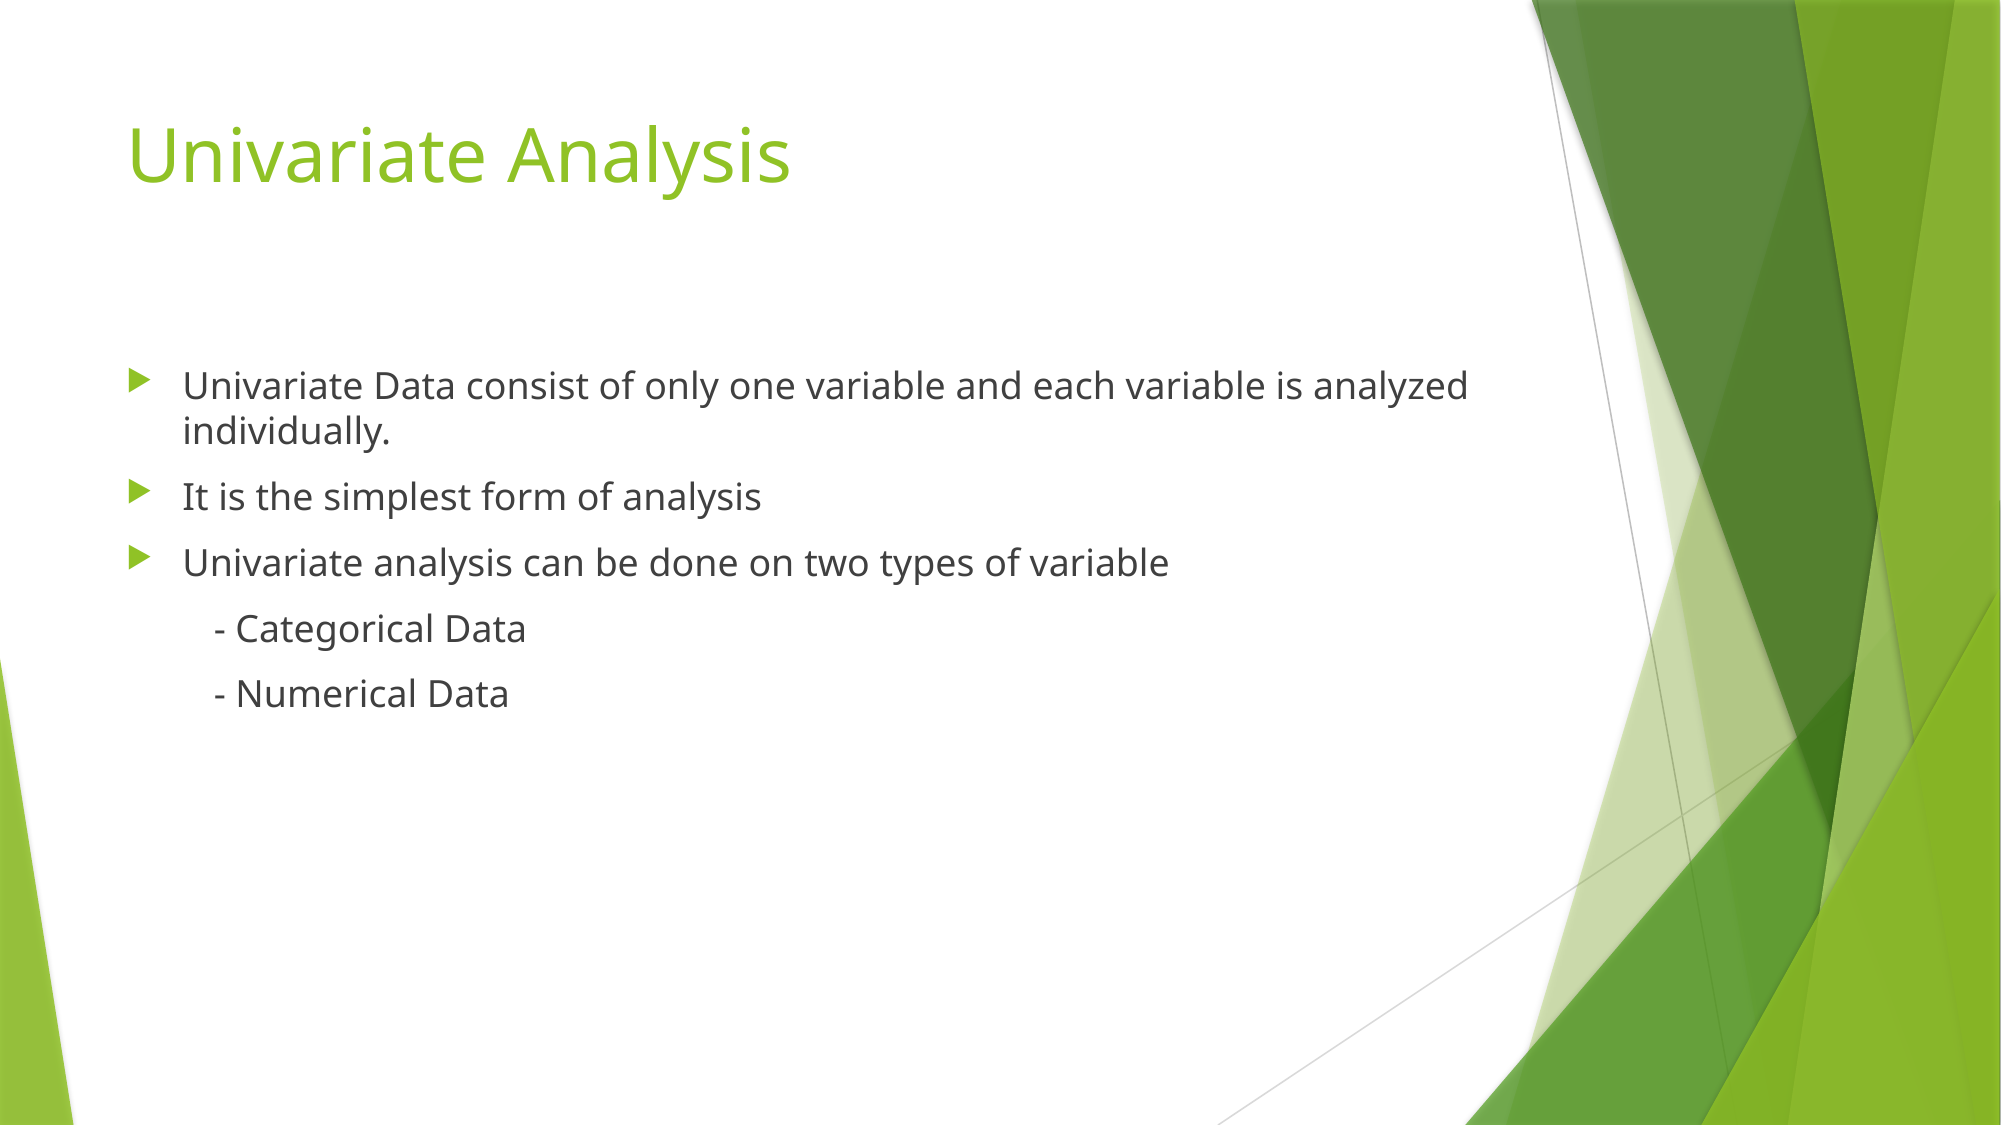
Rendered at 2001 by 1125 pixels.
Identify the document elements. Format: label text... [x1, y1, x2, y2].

list Univariate Data consist of only one variable and each variable is analyzed individually. It is the simplest form of analysis Univariate analysis can be done on two types of variable - Categorical Data - Numerical Data [111, 354, 1522, 992]
title Univariate Analysis [111, 99, 1522, 317]
